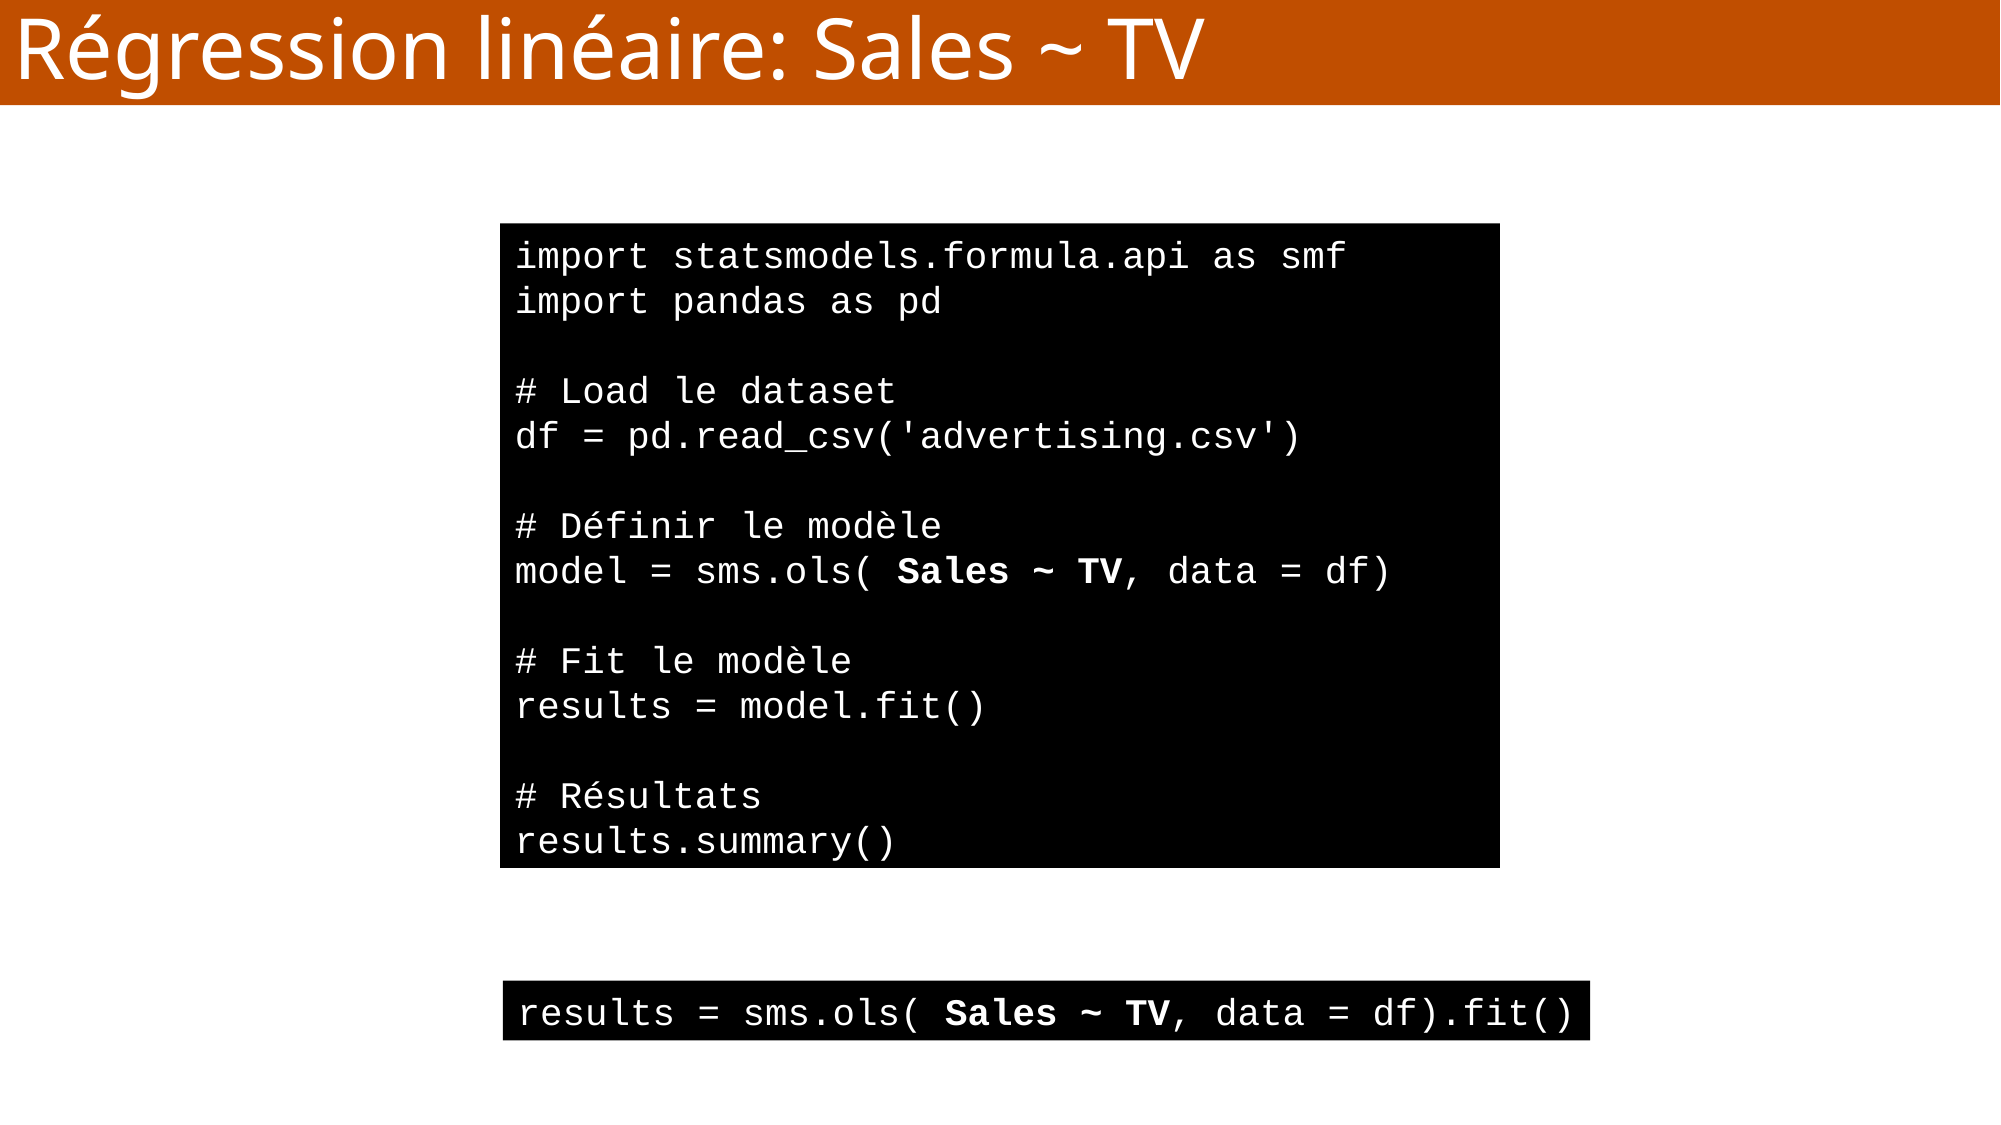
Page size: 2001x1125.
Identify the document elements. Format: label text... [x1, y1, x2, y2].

text_box import statsmodels.formula.api as smf import pandas as pd # Load le dataset df = pd.read_csv('advertising.csv') # Définir le modèle model = sms.ols( Sales ~ TV, data = df) # Fit le modèle results = model.fit() # Résultats results.summary() [500, 223, 1500, 868]
text_box results = sms.ols( Sales ~ TV, data = df).fit() [502, 980, 1591, 1041]
text_box Régression linéaire: Sales ~ TV [0, 0, 2000, 106]
